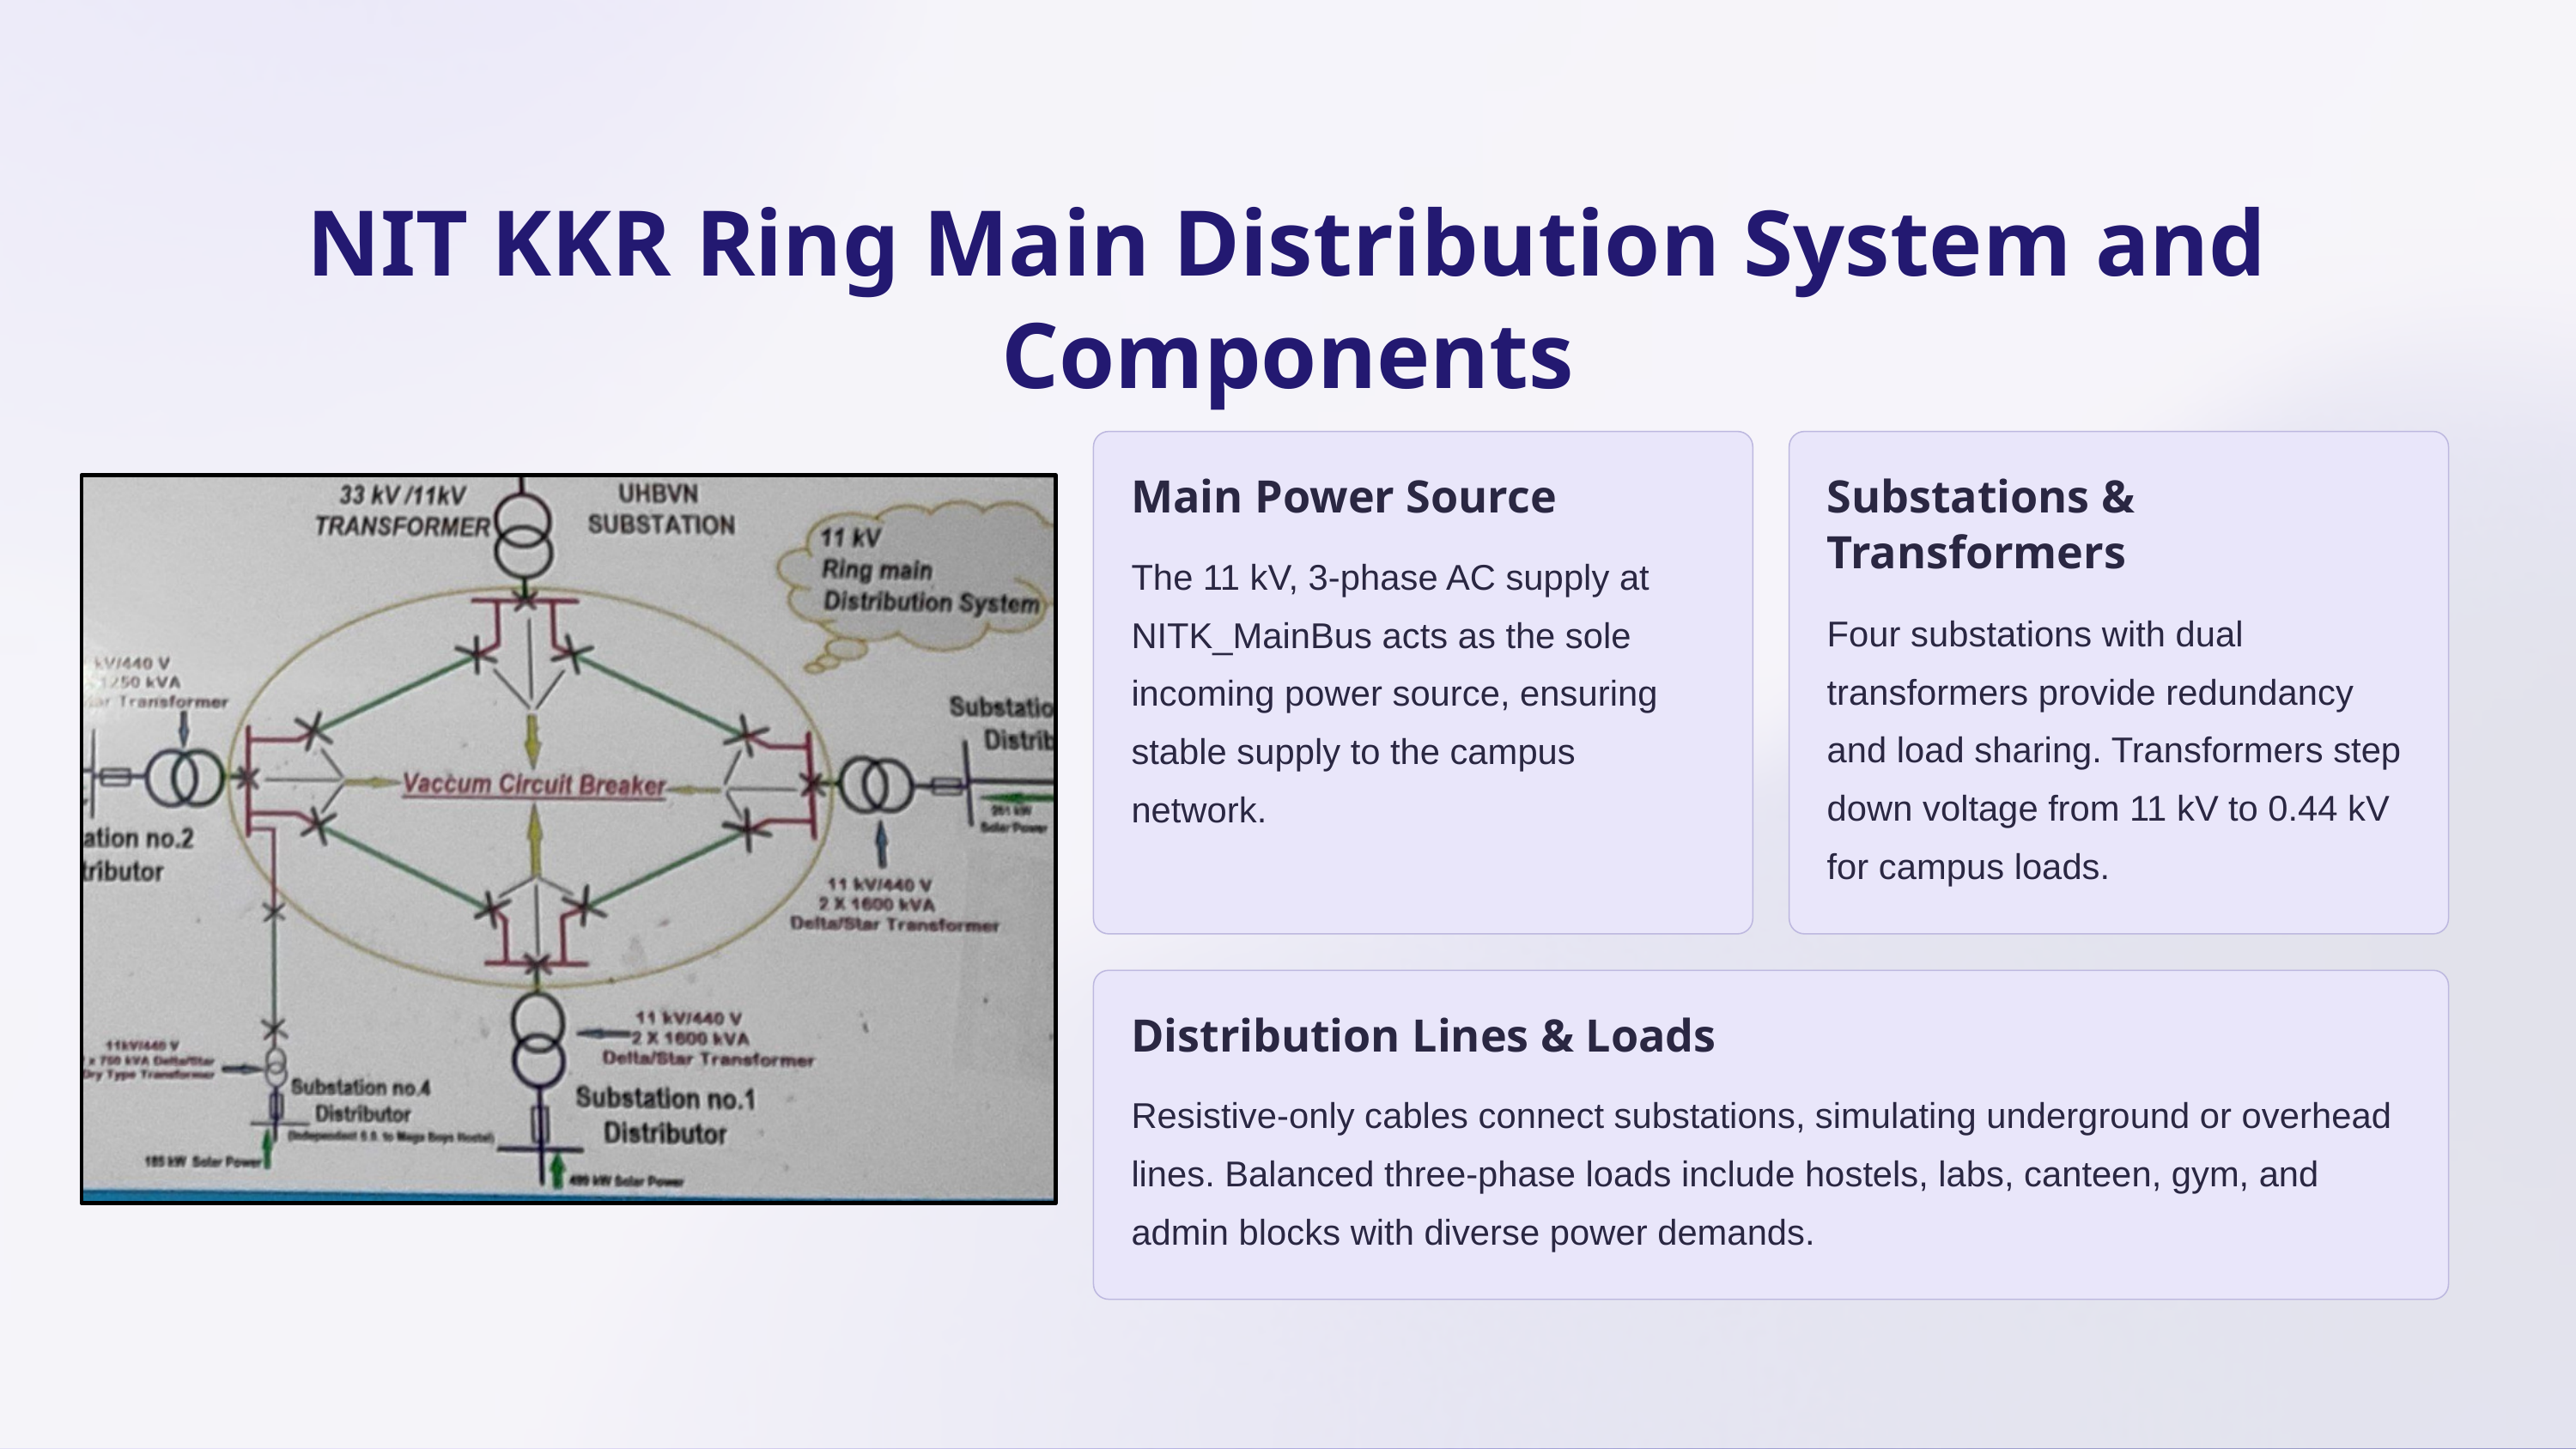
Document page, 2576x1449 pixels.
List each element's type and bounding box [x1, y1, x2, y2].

text_box [1131, 1004, 1879, 1076]
text_box [1092, 430, 1754, 935]
text_box [1131, 1077, 2411, 1262]
text_box [1131, 548, 1716, 840]
text_box [1826, 604, 2411, 897]
text_box [104, 186, 2472, 299]
text_box [1788, 430, 2450, 935]
text_box [1092, 969, 2450, 1300]
text_box [1131, 469, 1587, 527]
text_box [1826, 469, 2411, 584]
text_box [0, 0, 2576, 1449]
